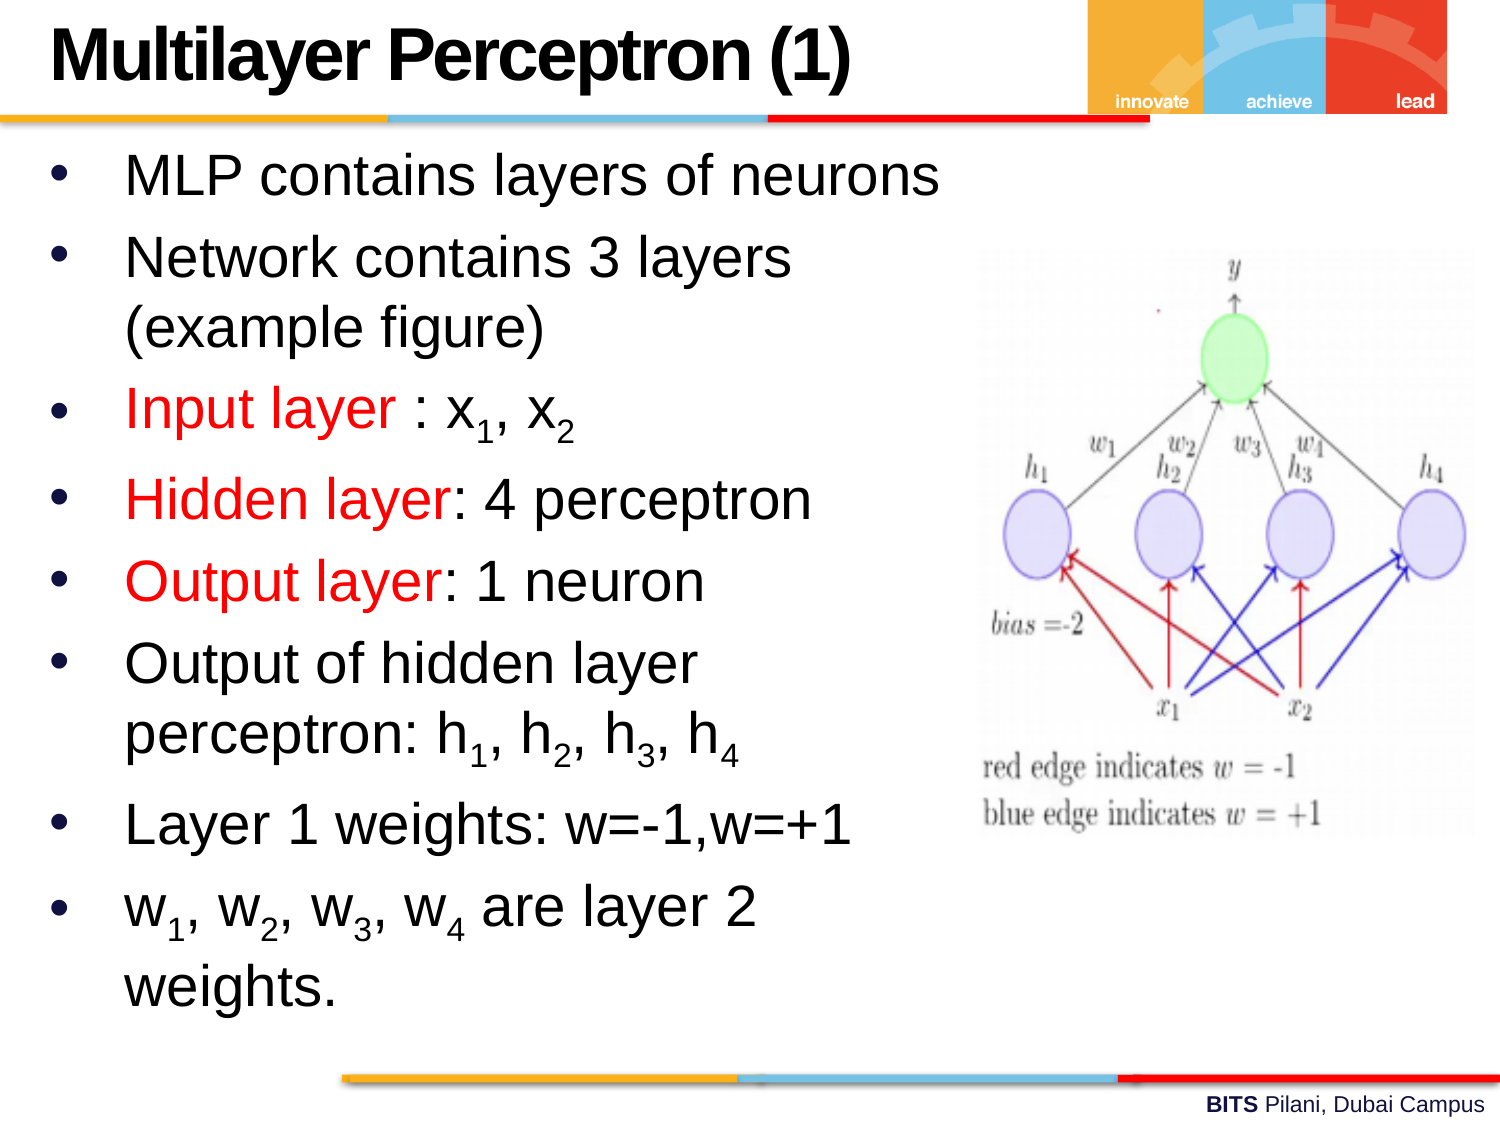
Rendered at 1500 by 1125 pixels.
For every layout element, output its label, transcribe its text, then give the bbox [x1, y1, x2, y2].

picture [1087, 0, 1448, 114]
list MLP contains layers of neurons Network contains 3 layers (example figure) Input layer : x1, x2 Hidden layer: 4 perceptron Output layer: 1 neuron Output of hidden layer perceptron: h1, h2, h3, h4 Layer 1 weights: w=-1,w=+1 w1, w2, w3, w4 are layer 2 weights. [34, 129, 977, 1066]
list Multilayer Perceptron (1) [34, 27, 1073, 88]
picture [976, 249, 1476, 838]
